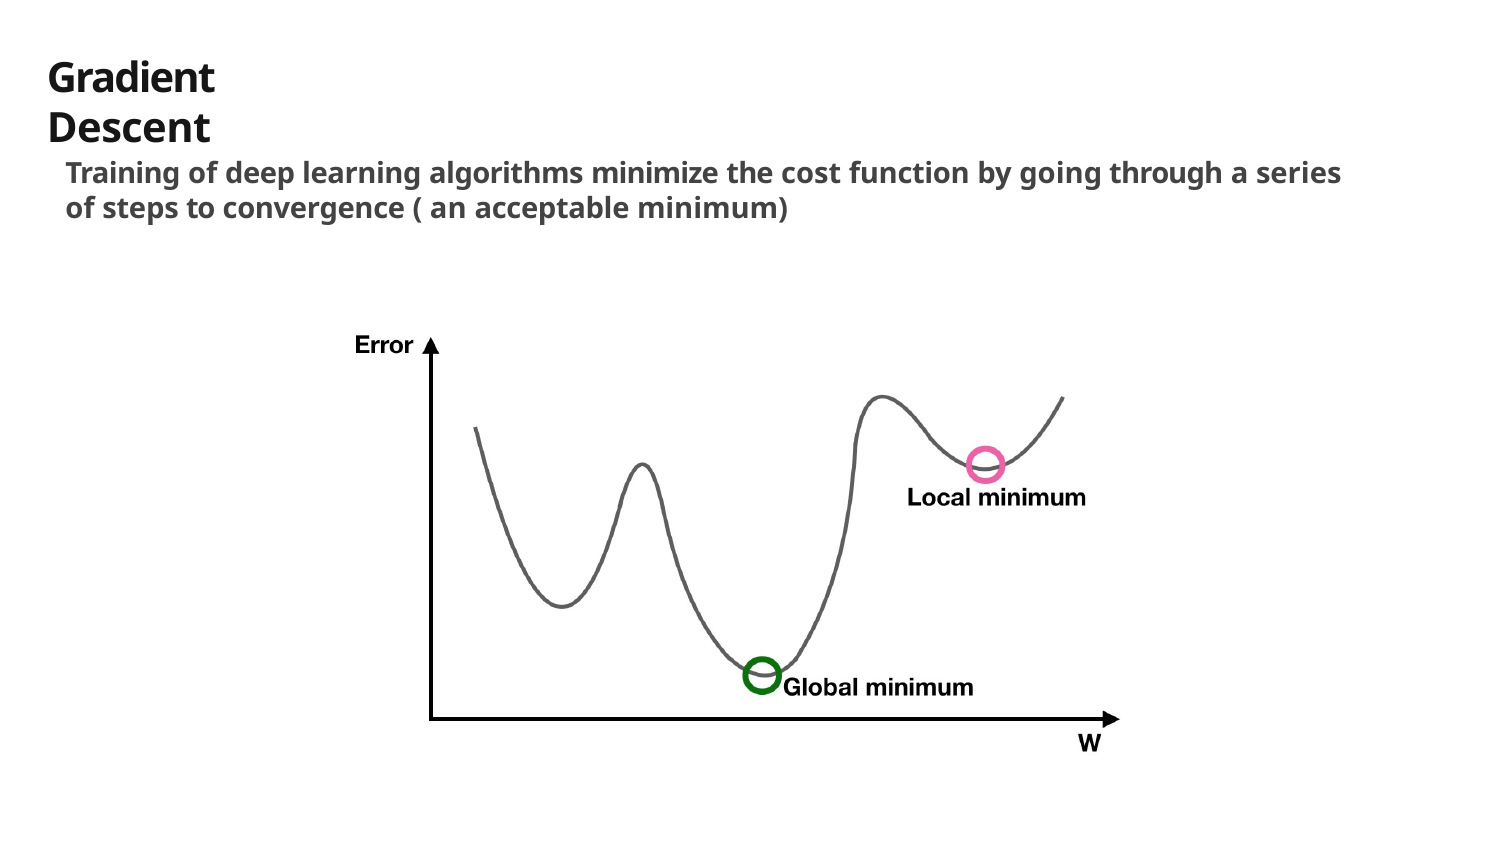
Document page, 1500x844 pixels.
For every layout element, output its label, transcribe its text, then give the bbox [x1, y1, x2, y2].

text_box Gradient Descent [44, 48, 373, 152]
picture [341, 296, 1159, 780]
text_box Training of deep learning algorithms minimize the cost function by going through a series of steps to convergence ( an acceptable minimum) [63, 152, 1358, 225]
